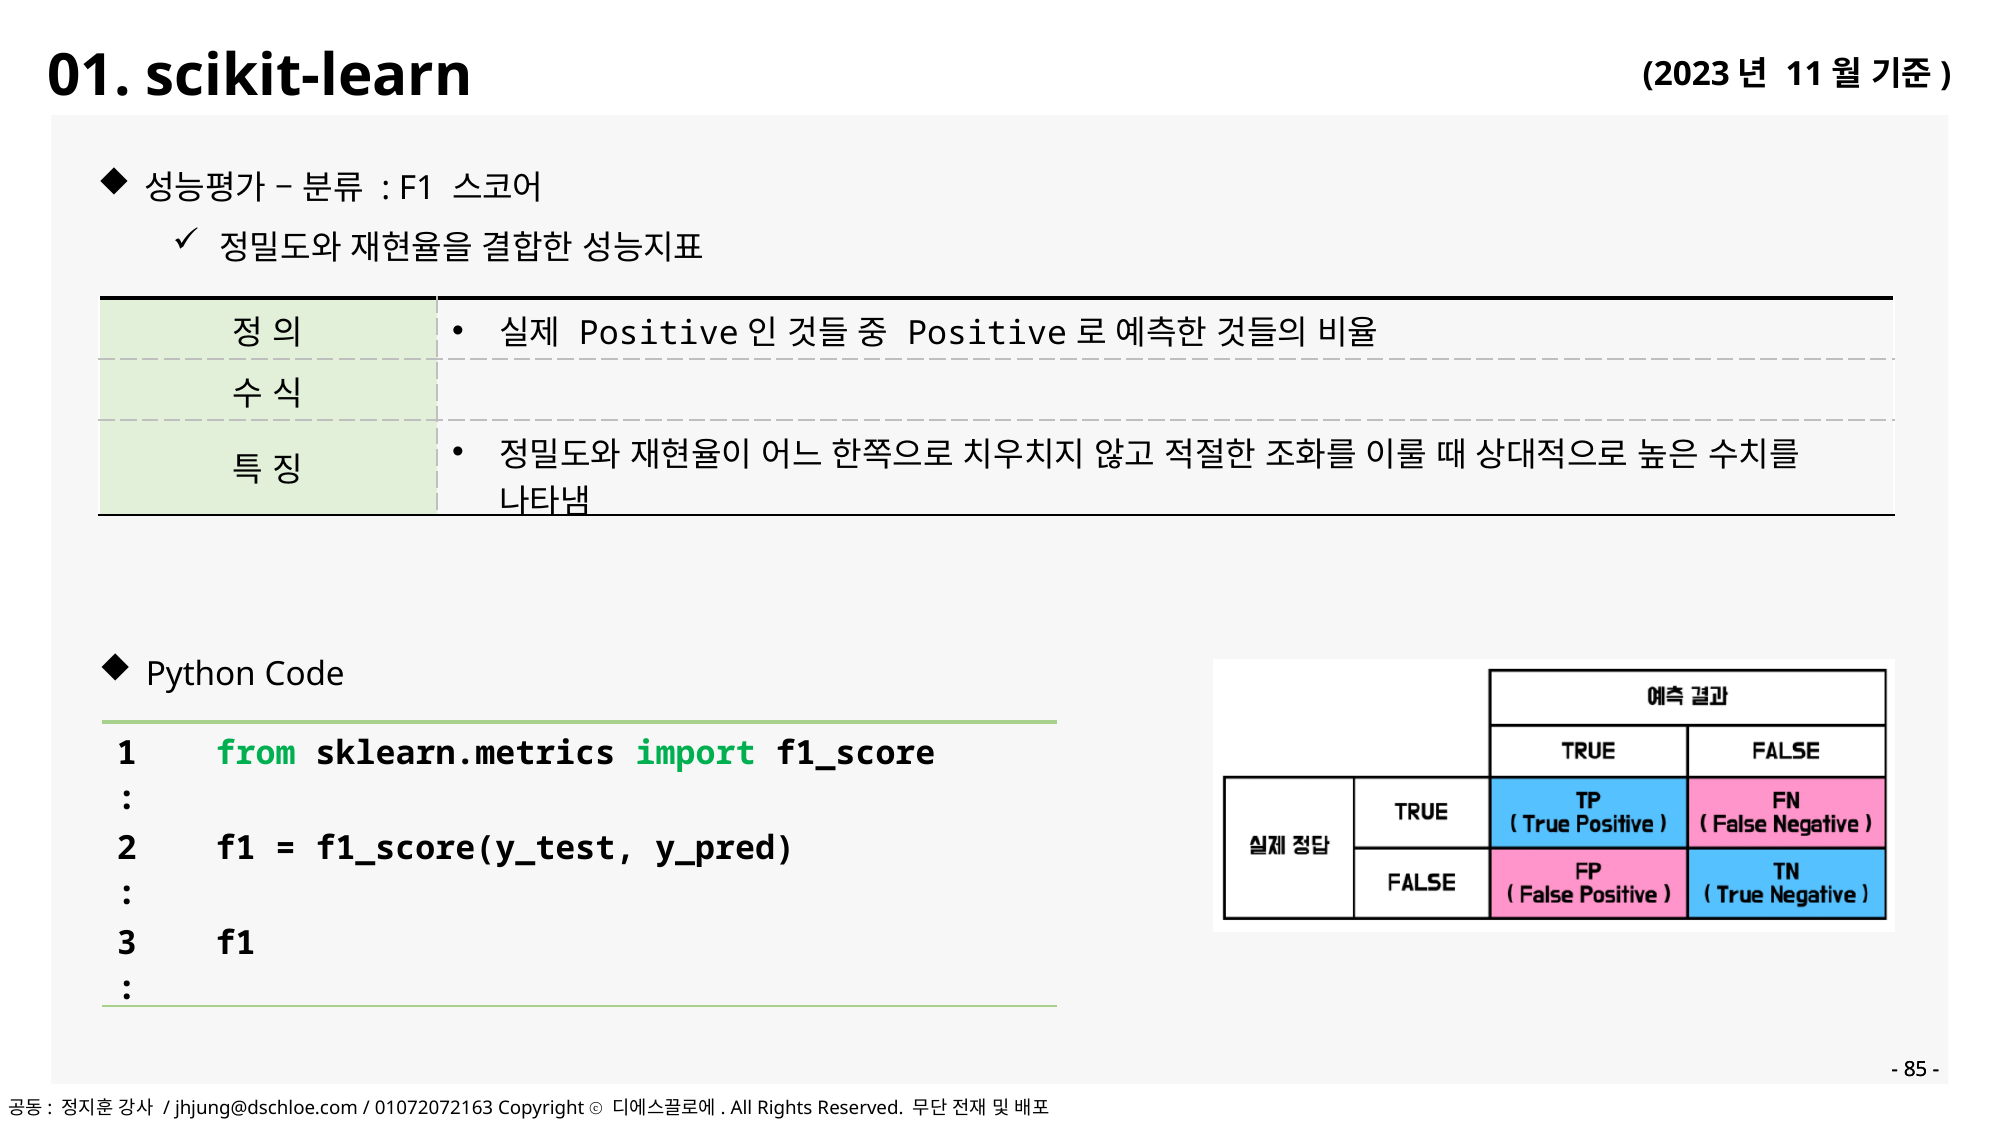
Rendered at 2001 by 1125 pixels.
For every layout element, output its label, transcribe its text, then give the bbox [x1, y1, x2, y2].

table_header 1 : [102, 724, 201, 816]
table_cell 2 : [102, 816, 201, 911]
text_box Python Code [84, 624, 360, 700]
picture [1213, 659, 1895, 932]
slide_number - 85 - [1504, 1039, 1955, 1100]
table_cell f1 = f1_score(y_test, y_pred) [201, 816, 1057, 911]
table_cell f1 [201, 911, 1057, 1005]
text_box 01. scikit-learn [33, 30, 488, 115]
text_box 성능평가 – 분류 : F1 스코어 정밀도와 재현율을 결합한 성능지표 [82, 138, 720, 274]
table_cell 3 : [102, 911, 201, 1005]
table_header from sklearn.metrics import f1_score [201, 724, 1057, 816]
